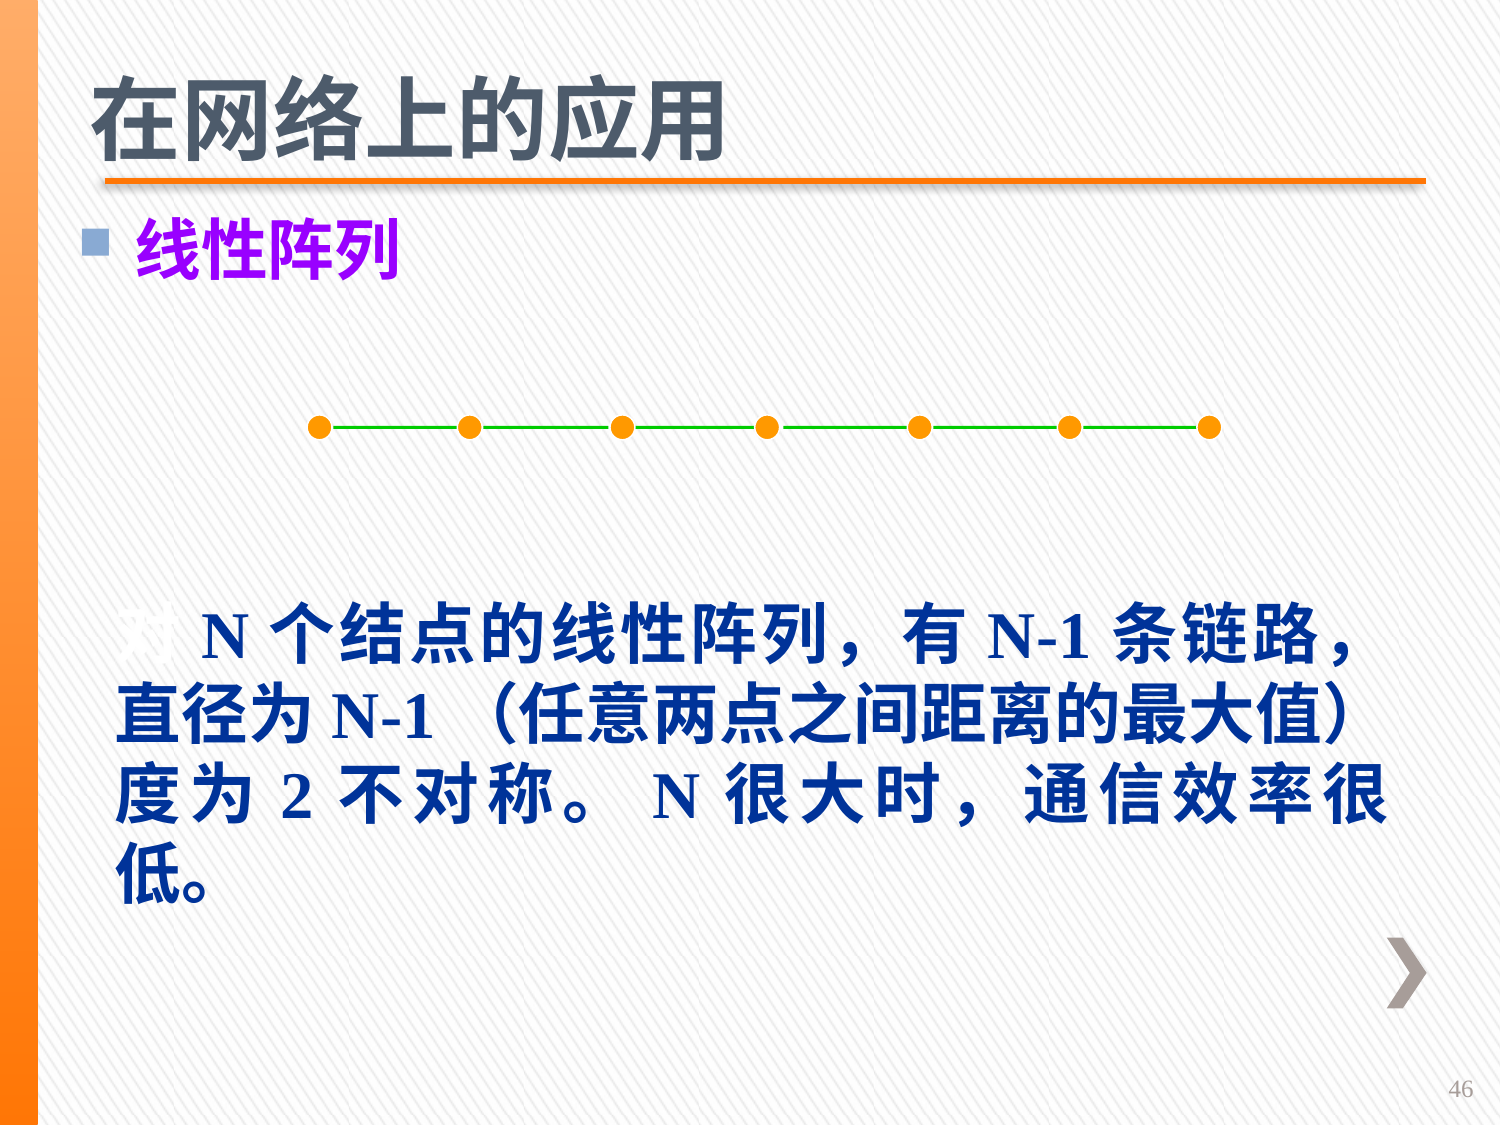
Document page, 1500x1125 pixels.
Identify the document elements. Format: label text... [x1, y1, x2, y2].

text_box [306, 414, 1223, 441]
text_box 在网络上的应用 [74, 54, 1425, 173]
text_box 线性阵列 [63, 200, 1451, 1039]
slide_number 46 [1433, 1057, 1497, 1117]
text_box [0, 281, 37, 285]
text_box 对N个结点的线性阵列，有N-1条链路，直径为N-1（任意两点之间距离的最大值）度为2不对称。N很大时，通信效率很低。 [100, 584, 1404, 920]
